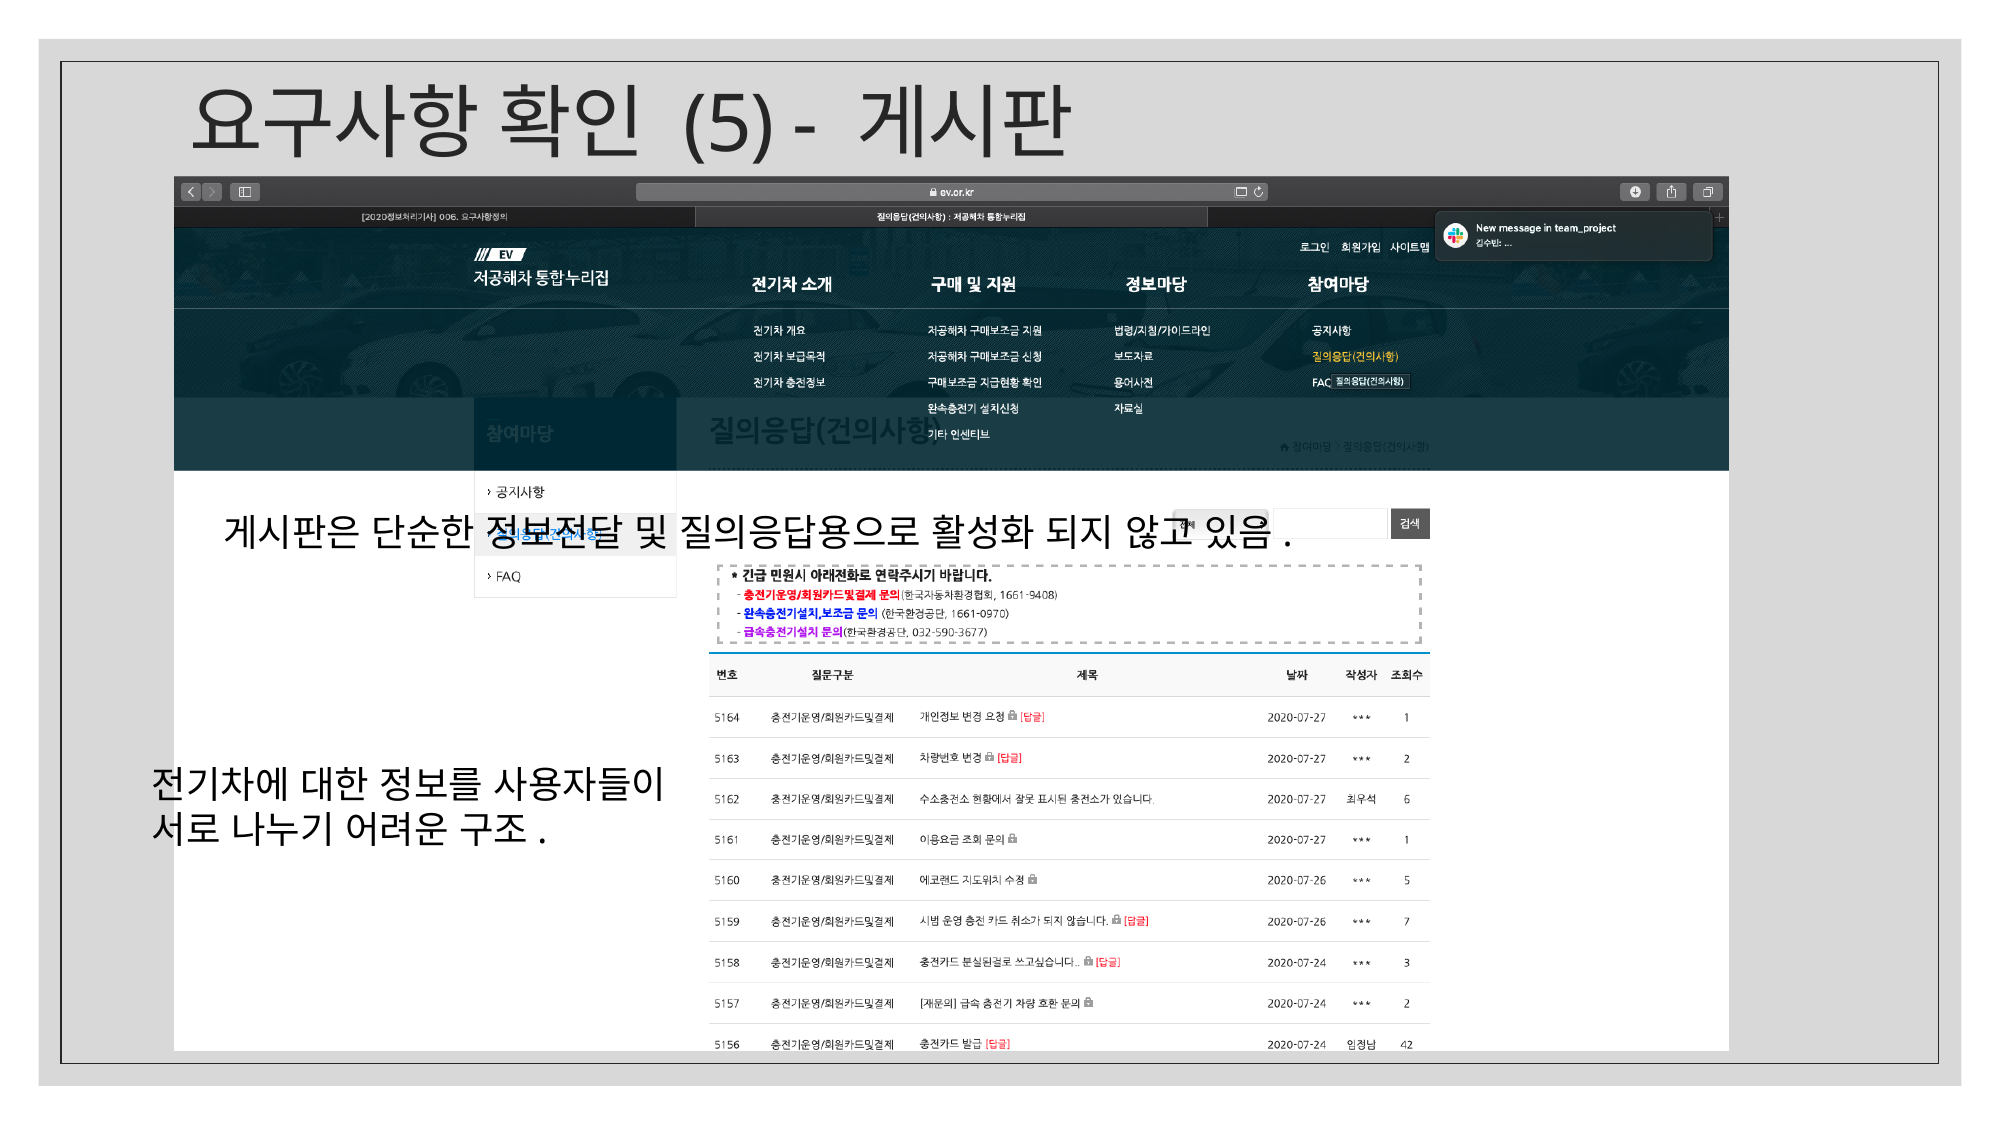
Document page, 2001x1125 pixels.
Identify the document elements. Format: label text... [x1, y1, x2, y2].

title 요구사항 확인 (5) - 게시판 [174, 75, 1825, 177]
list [174, 176, 1729, 1051]
text_box 전기차에 대한 정보를 사용자들이 서로 나누기 어려운 구조. [137, 753, 170, 859]
